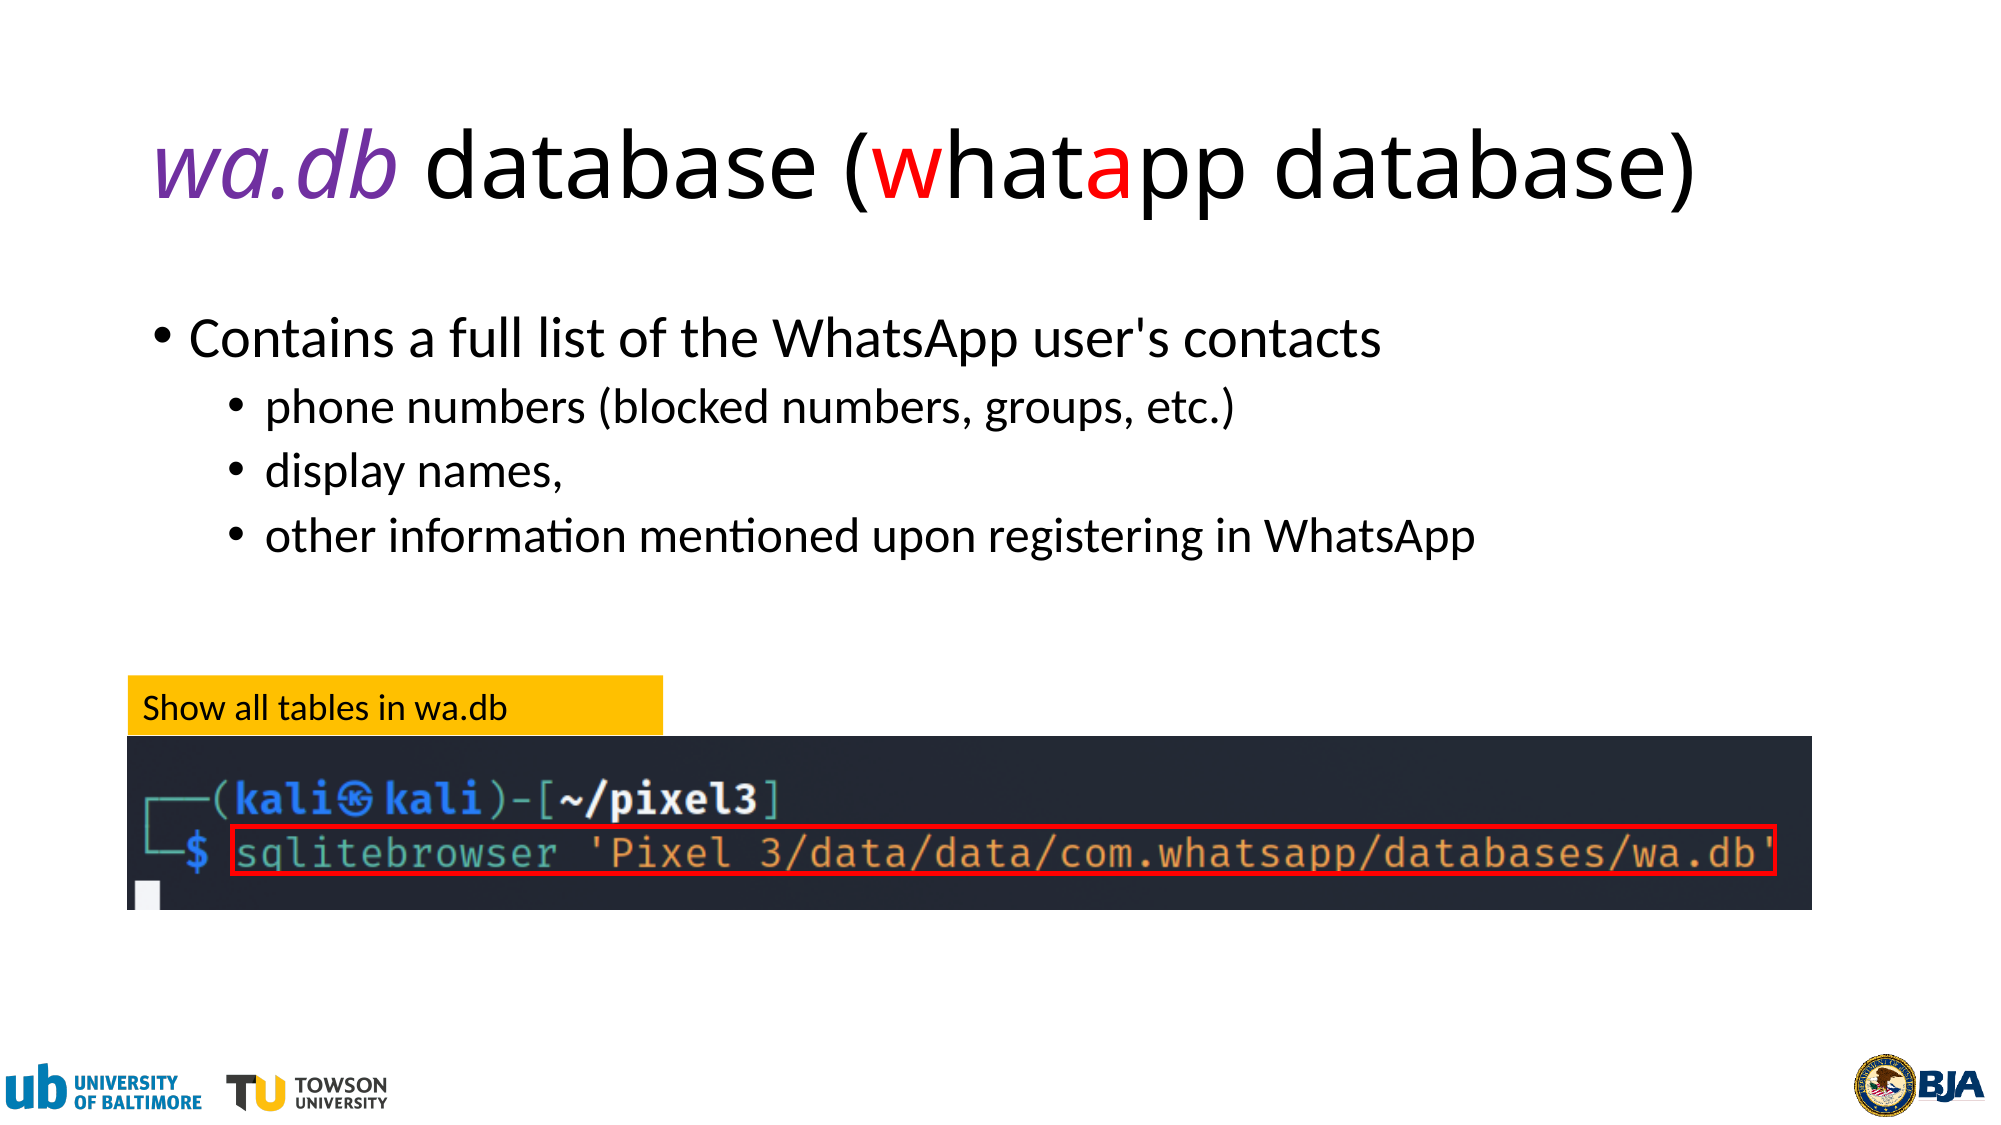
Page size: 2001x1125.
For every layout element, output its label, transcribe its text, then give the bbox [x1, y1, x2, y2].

text_box Show all tables in wa.db [127, 675, 664, 735]
picture [1854, 1054, 1986, 1117]
picture [127, 735, 1812, 910]
title wa.db database (whatapp database) [137, 59, 1863, 278]
picture [0, 1031, 407, 1125]
list Contains a full list of the WhatsApp user's contacts phone numbers (blocked numbers, groups, etc.) display names, other information mentioned upon registering in WhatsApp [137, 299, 1863, 612]
